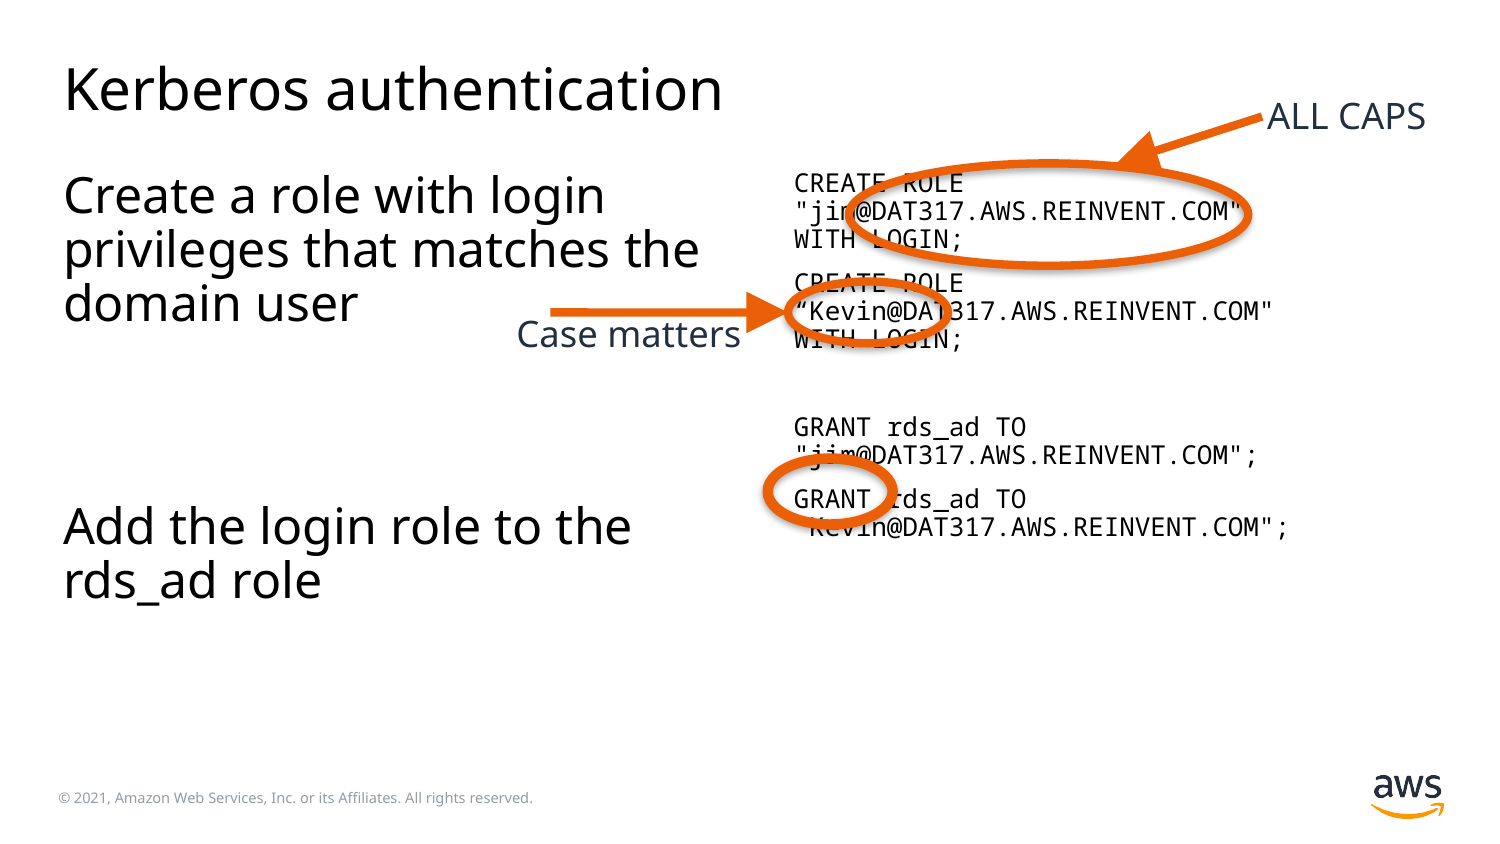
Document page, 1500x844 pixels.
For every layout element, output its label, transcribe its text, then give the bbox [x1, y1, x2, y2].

title Kerberos authentication [33, 35, 1468, 147]
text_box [848, 83, 1454, 267]
text_box [766, 457, 894, 526]
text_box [497, 281, 949, 371]
list CREATE ROLE "jim@DAT317.AWS.REINVENT.COM" WITH LOGIN; CREATE ROLE “Kevin@DAT317.AWS.REINVENT.COM" WITH LOGIN; GRANT rds_ad TO "jim@DAT317.AWS.REINVENT.COM"; GRANT rds_ad TO “Kevin@DAT317.AWS.REINVENT.COM"; [764, 146, 1468, 575]
list Create a role with login privileges that matches the domain user Add the login role to the rds_ad role [33, 146, 737, 645]
picture [1371, 775, 1444, 819]
